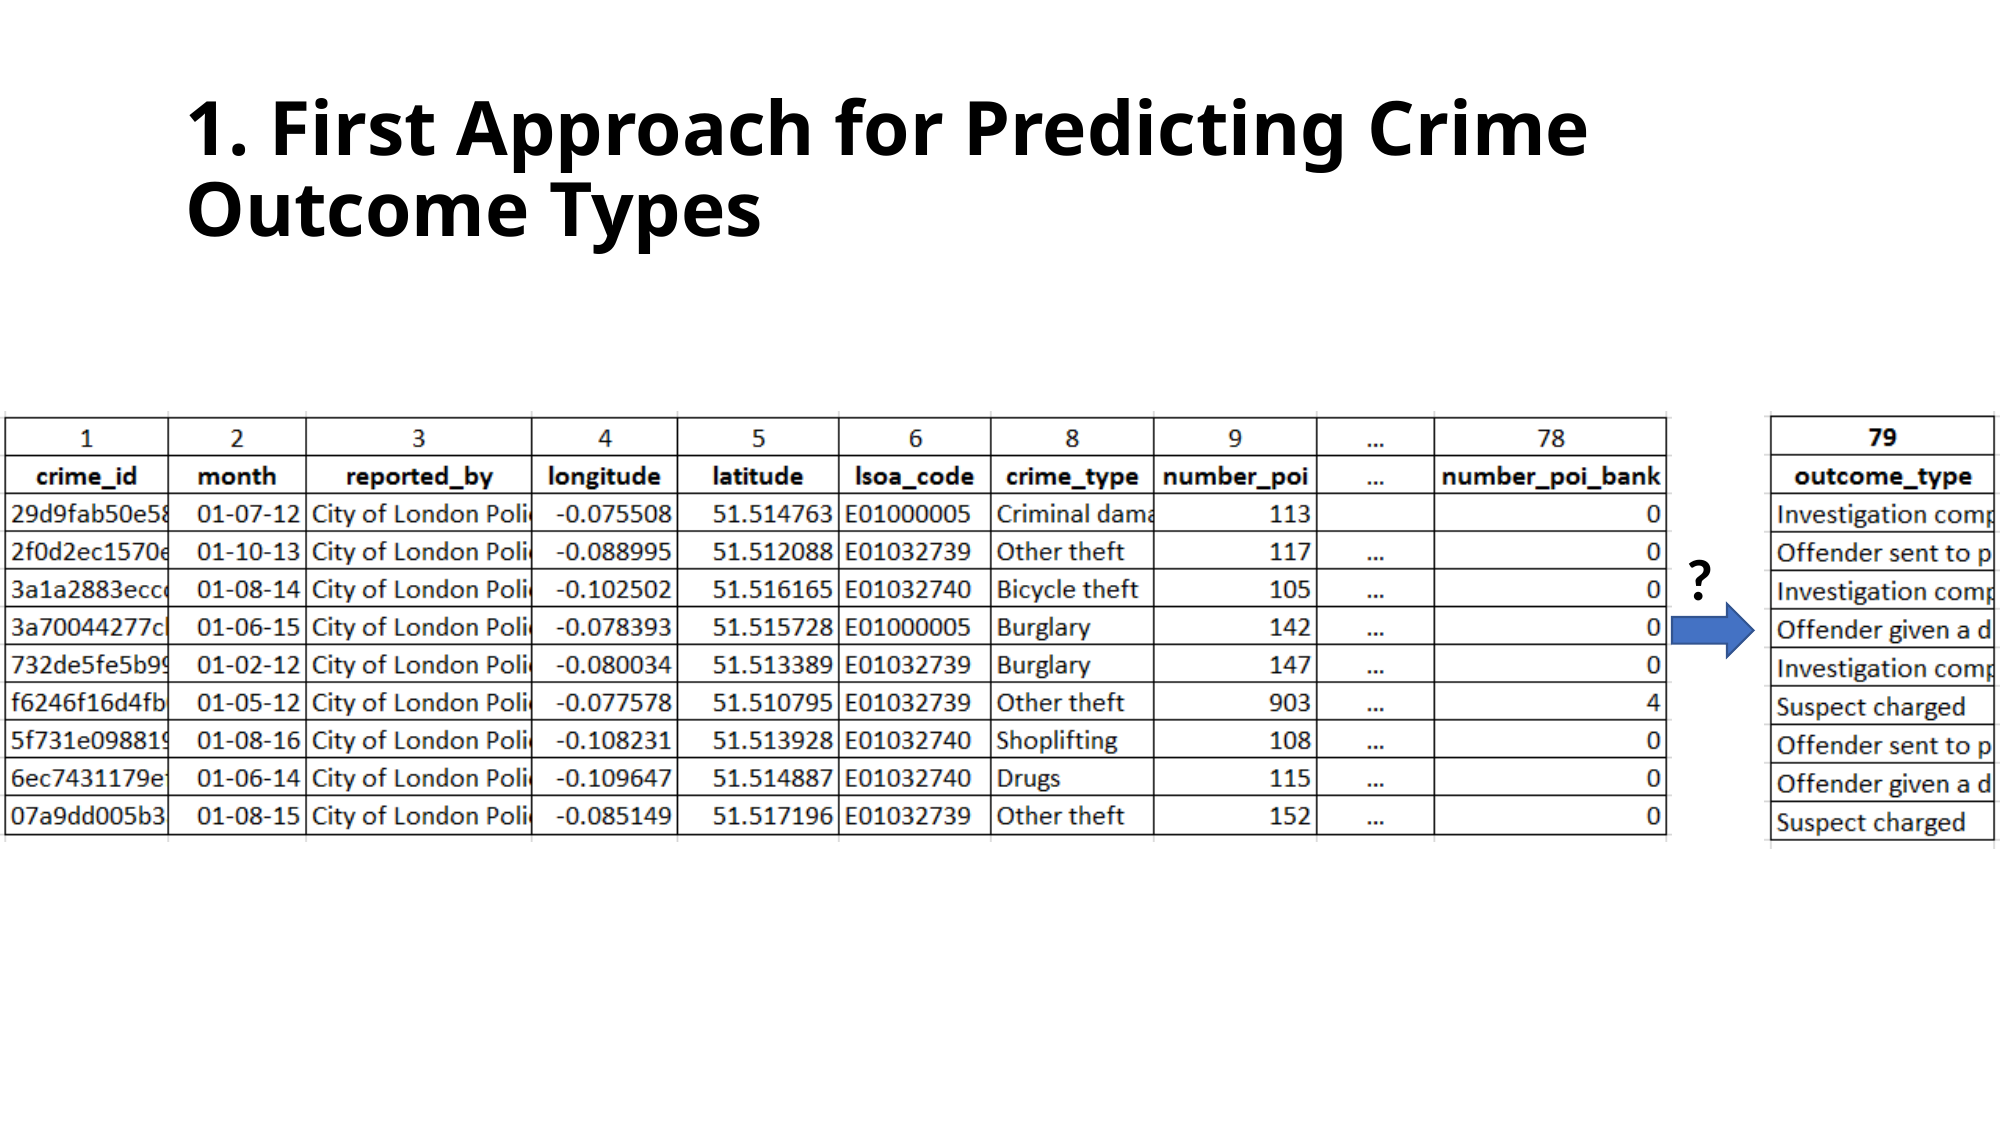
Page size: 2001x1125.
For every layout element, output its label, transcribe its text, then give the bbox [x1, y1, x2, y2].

picture [1764, 411, 2000, 849]
title 1. First Approach for Predicting Crime Outcome Types [170, 62, 1896, 281]
text_box [1673, 601, 1756, 660]
picture [0, 411, 1673, 842]
text_box ? [1673, 534, 1704, 620]
